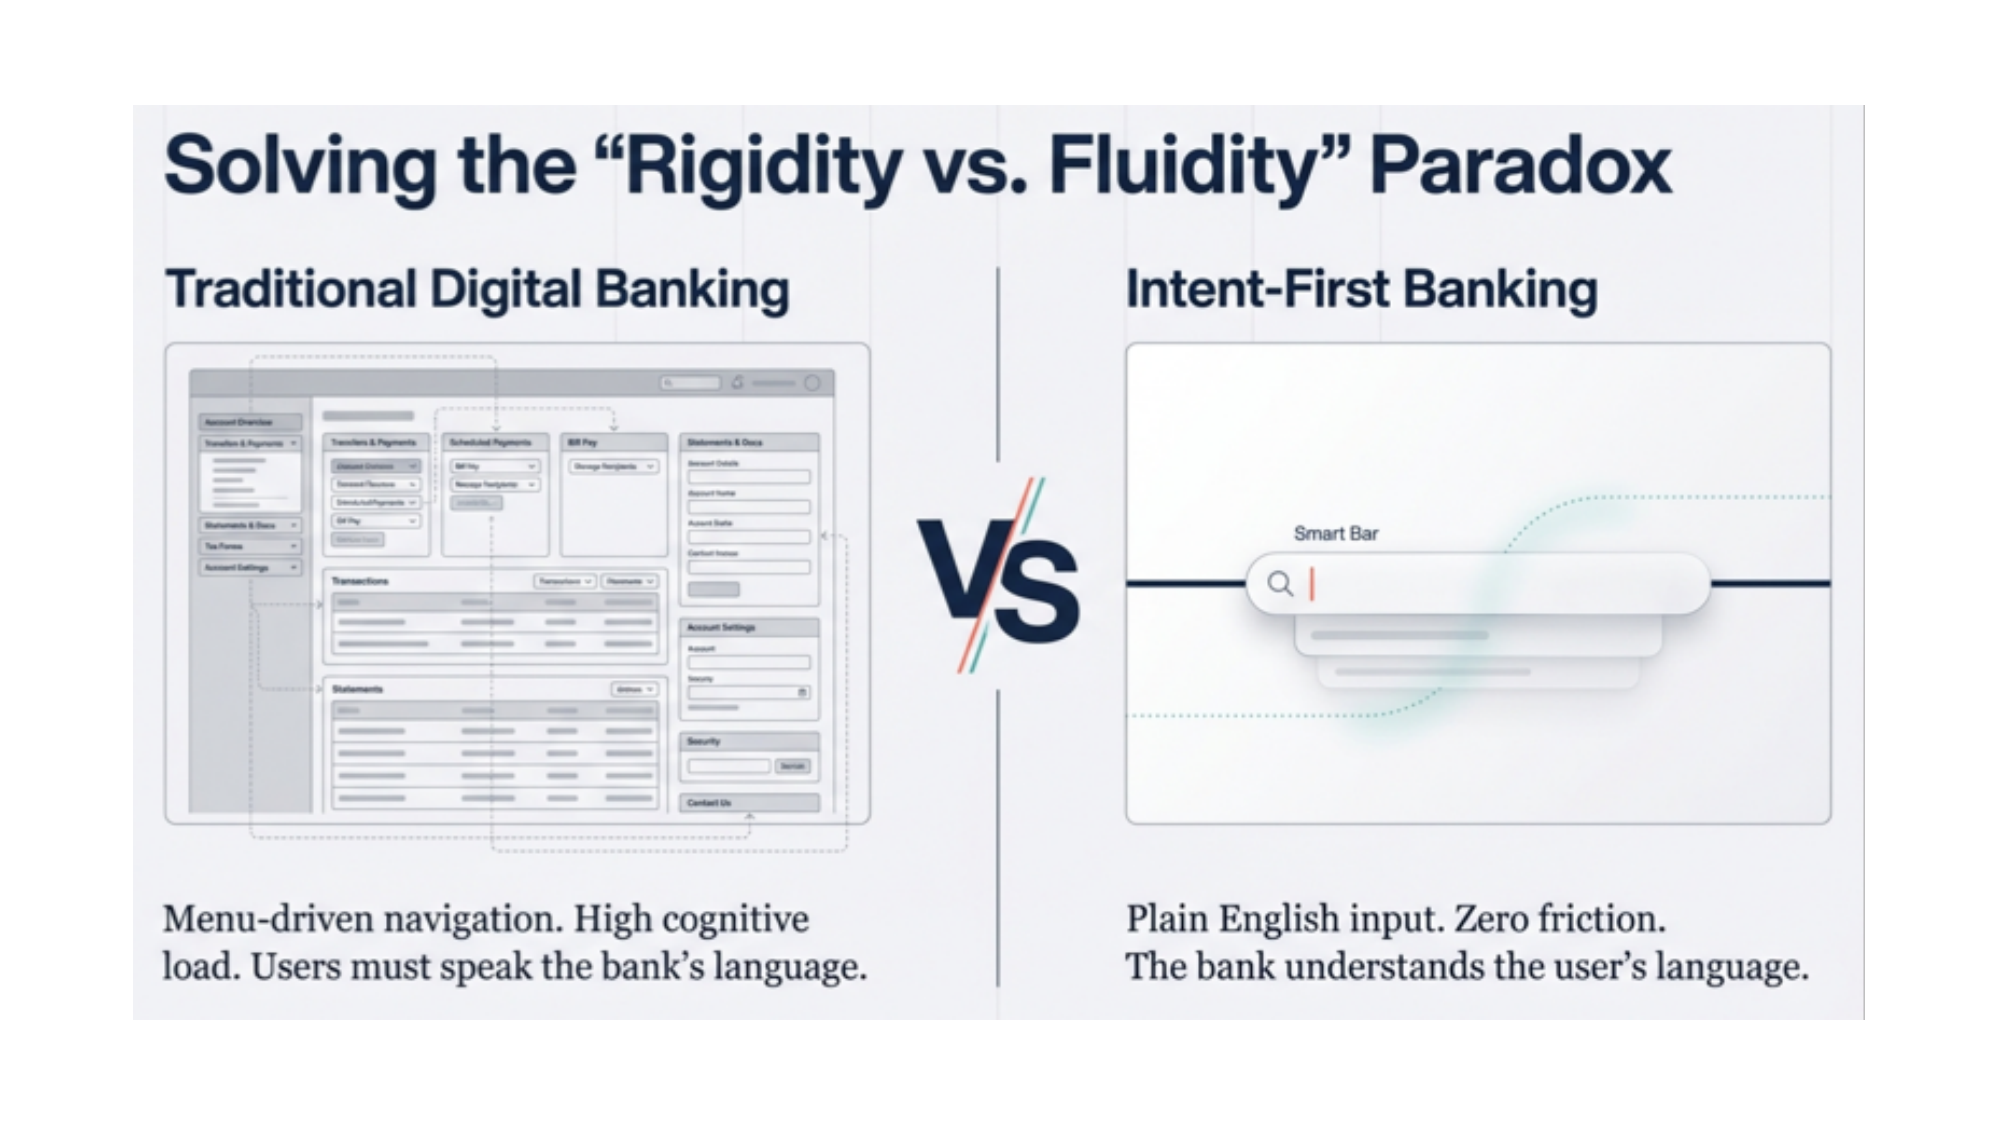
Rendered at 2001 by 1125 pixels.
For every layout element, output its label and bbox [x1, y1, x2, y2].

picture [133, 105, 1867, 1020]
